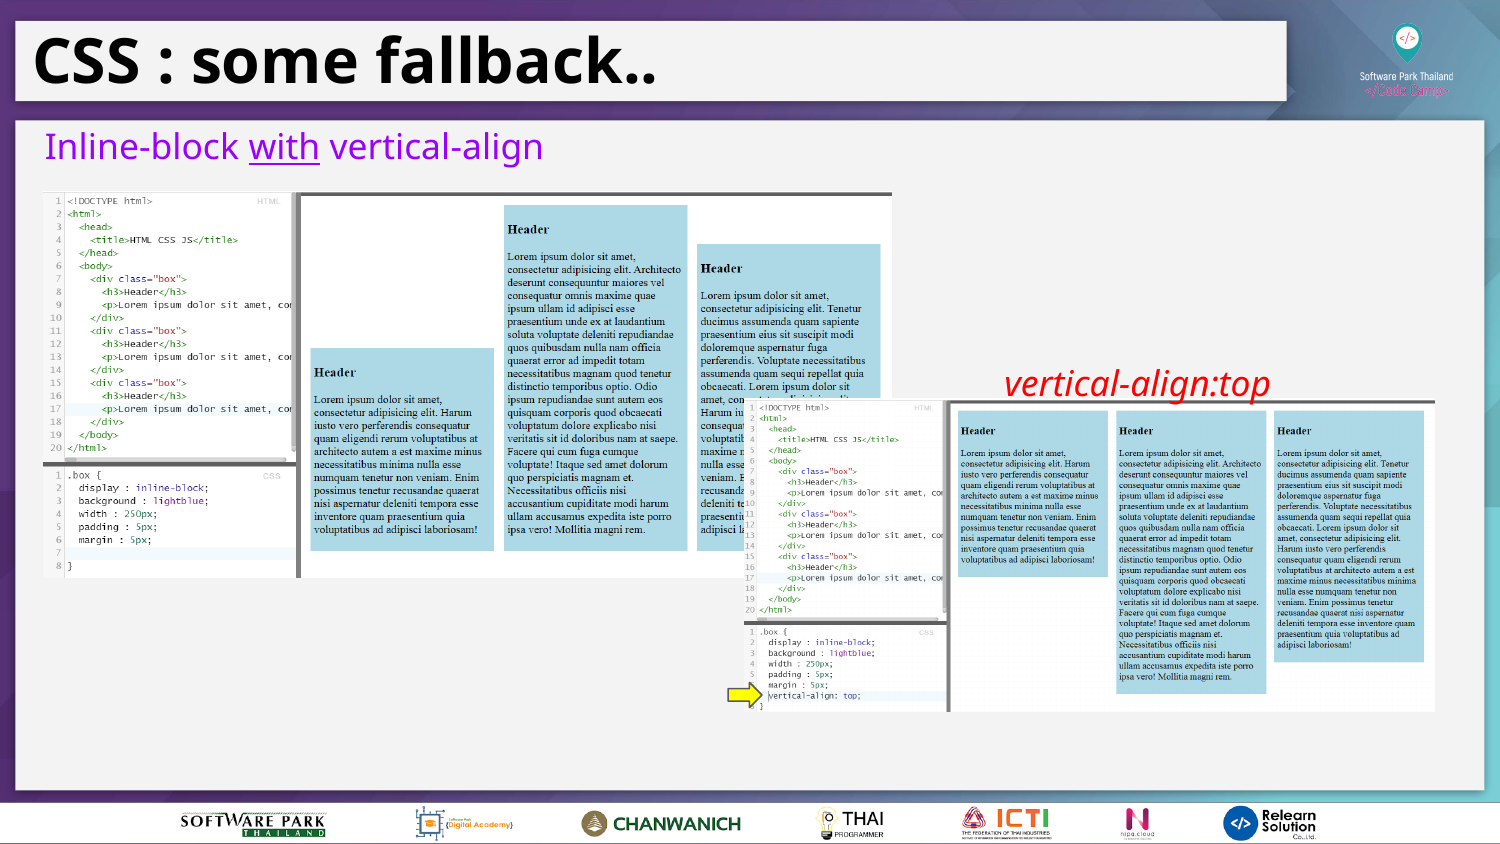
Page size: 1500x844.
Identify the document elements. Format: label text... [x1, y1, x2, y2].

text_box [728, 688, 738, 702]
text_box vertical-align:top [993, 349, 1317, 397]
picture [0, 0, 1500, 844]
text_box CSS : some fallback.. [21, 18, 1435, 108]
text_box Inline-block with vertical-align [33, 113, 755, 217]
